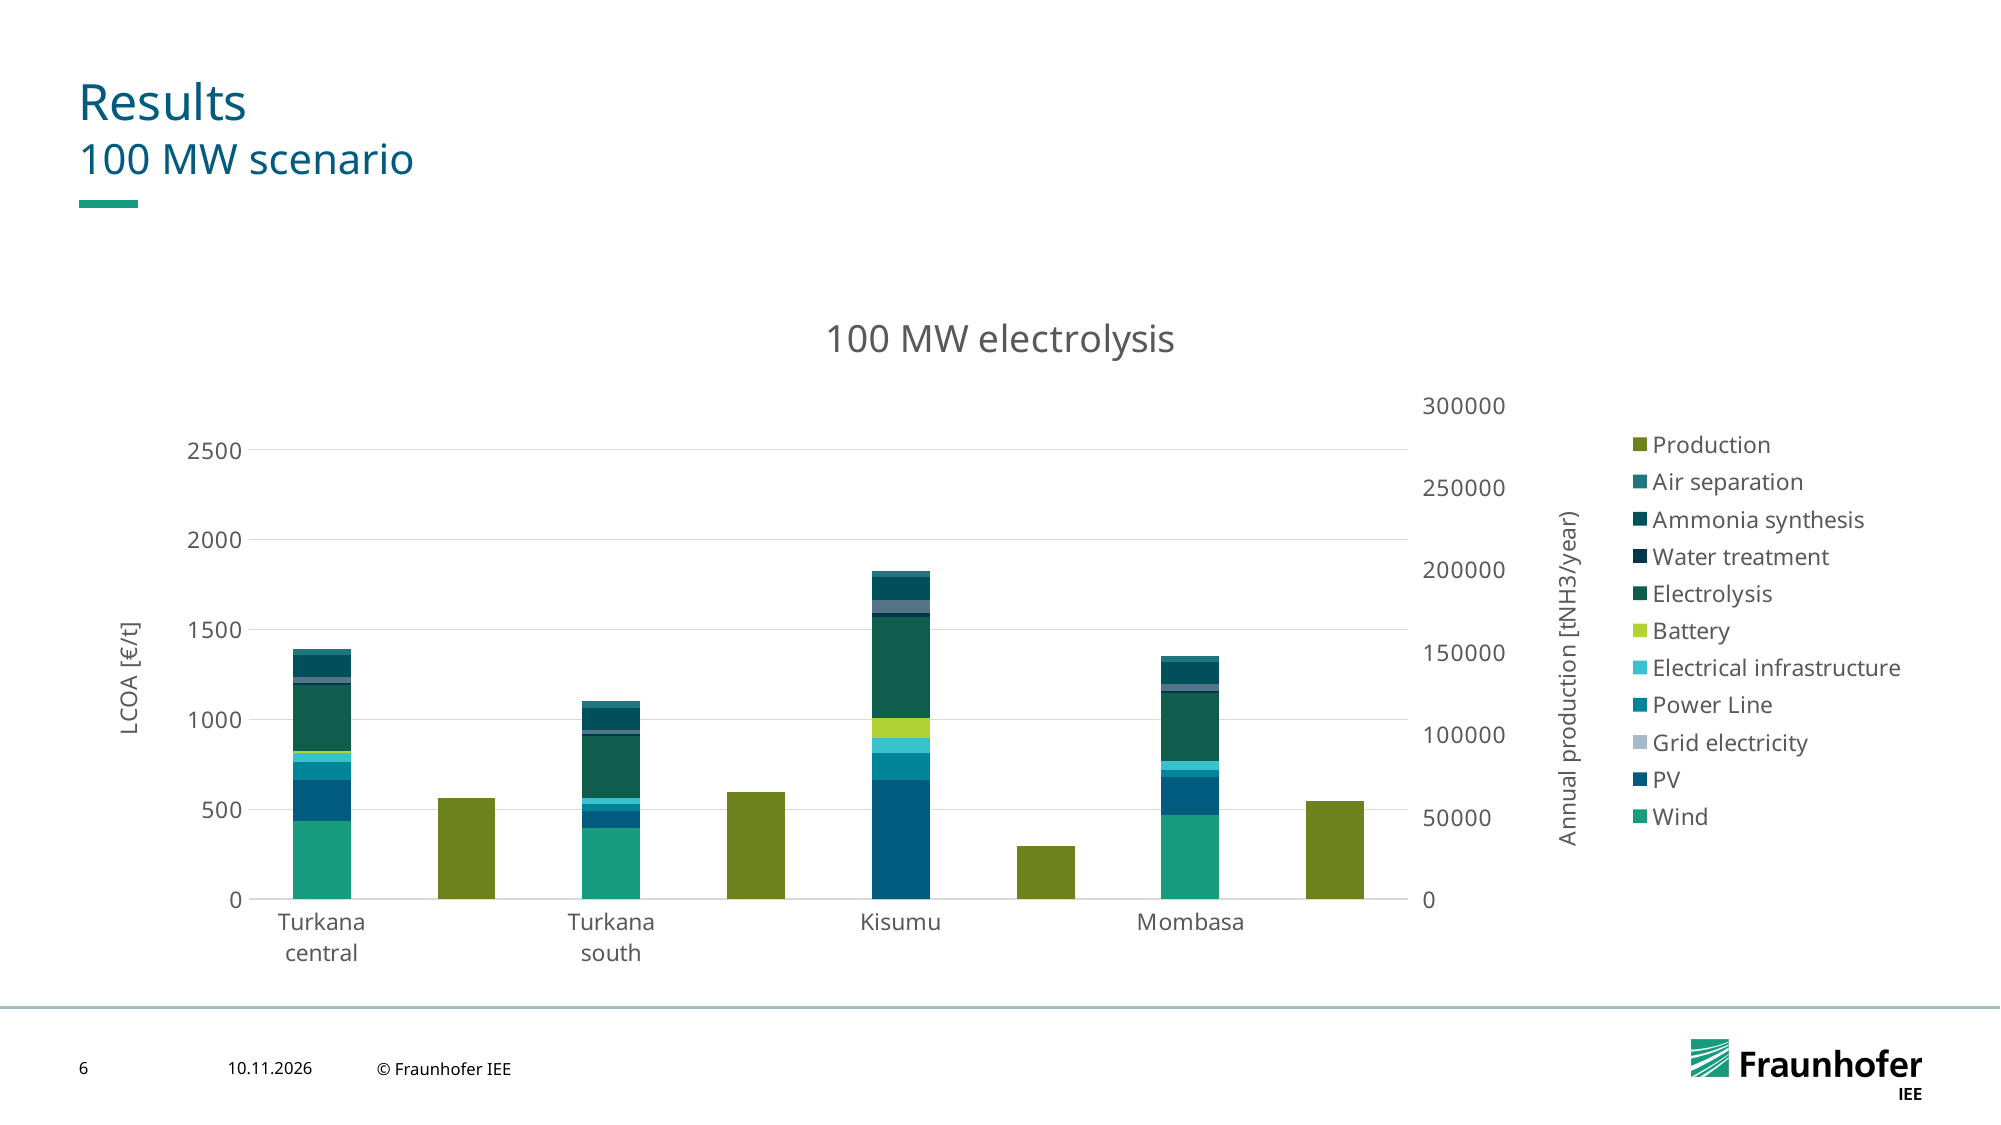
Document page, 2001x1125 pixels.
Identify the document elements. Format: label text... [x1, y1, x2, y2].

footer © Fraunhofer IEE [376, 1059, 862, 1080]
chart [78, 278, 1922, 982]
list 100 MW scenario [78, 127, 1922, 180]
title Results [78, 64, 1922, 127]
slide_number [227, 1059, 346, 1080]
slide_number 6 [78, 1059, 197, 1080]
picture [1691, 1039, 1922, 1100]
